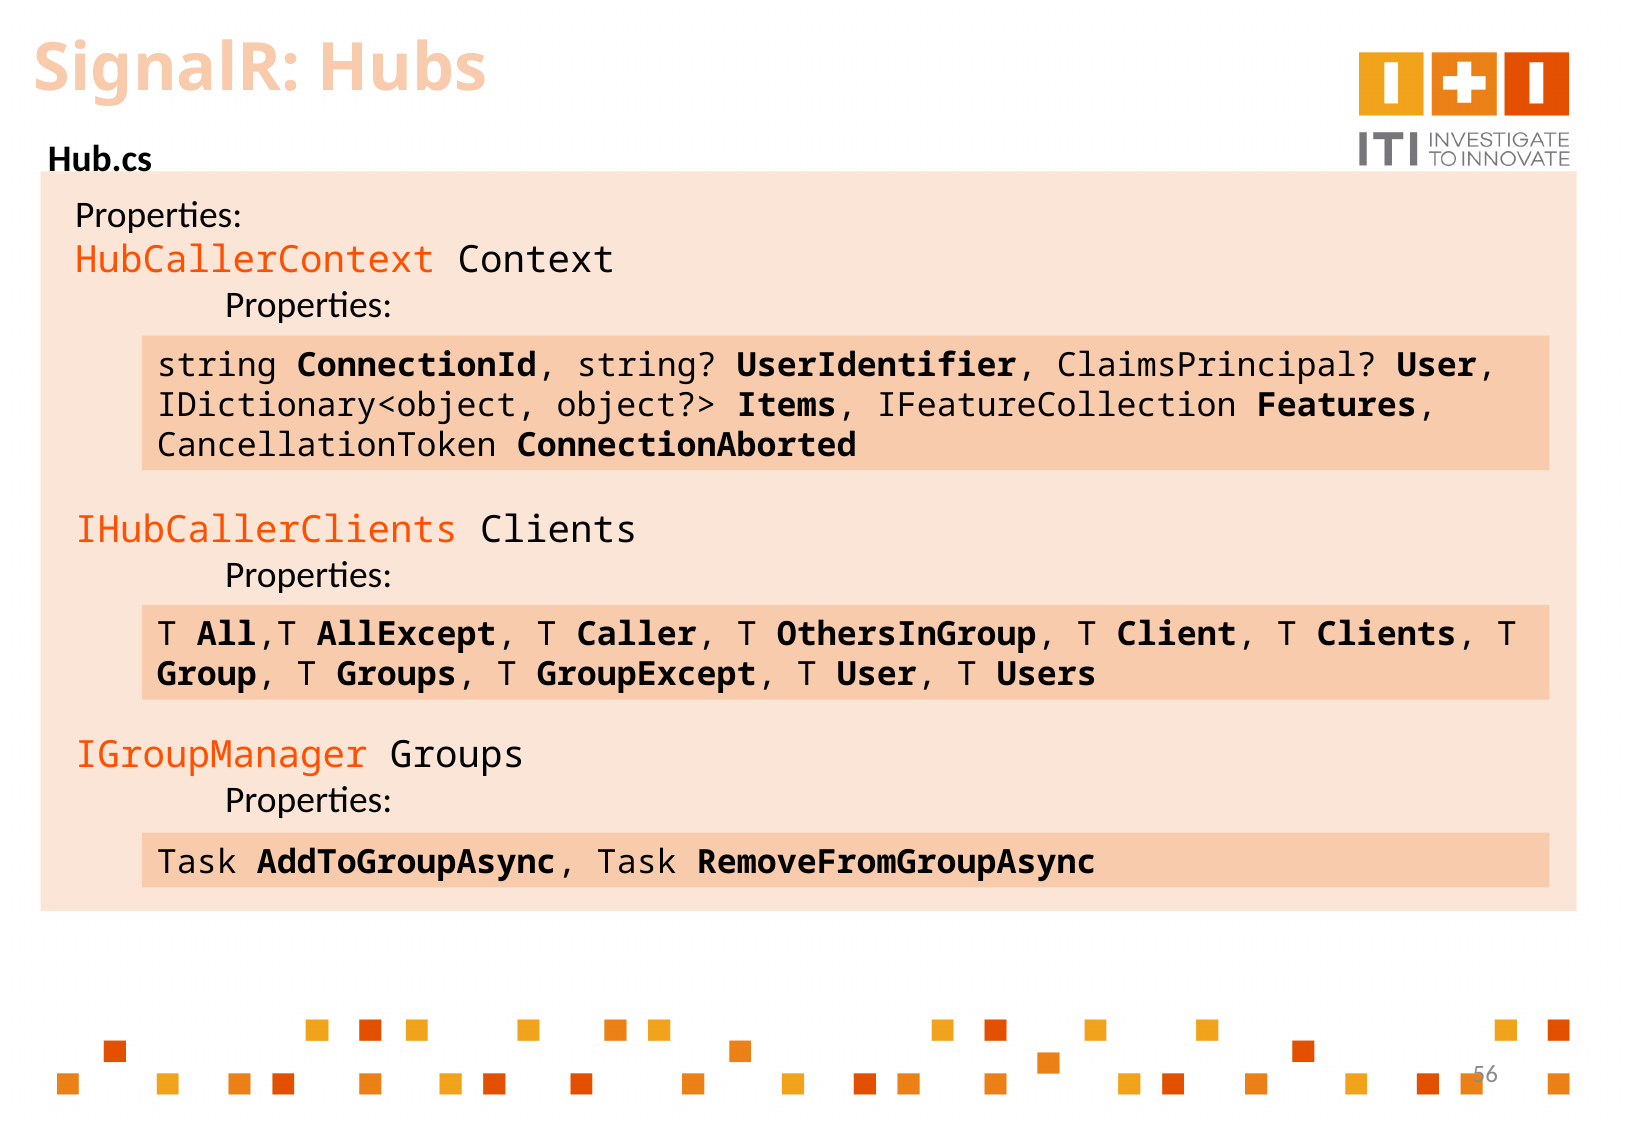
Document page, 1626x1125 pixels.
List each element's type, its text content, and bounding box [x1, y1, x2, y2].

text_box Properties: HubCallerContext Context Properties: IHubCallerClients Clients Properties: IGroupManager Groups Properties: [60, 182, 1187, 873]
text_box SignalR: Hubs [19, 16, 840, 112]
text_box string ConnectionId, string? UserIdentifier, ClaimsPrincipal? User, IDictionary<object, object?> Items, IFeatureCollection Features, CancellationToken ConnectionAborted [142, 335, 1550, 471]
text_box T All,T AllExcept, T Caller, T OthersInGroup, T Client, T Clients, T Group, T Groups, T GroupExcept, T User, T Users [142, 604, 1550, 700]
text_box [40, 171, 1577, 911]
text_box Task AddToGroupAsync, Task RemoveFromGroupAsync [142, 832, 1550, 888]
text_box Hub.cs [33, 126, 252, 187]
slide_number 56 [1147, 1042, 1514, 1103]
picture [0, 0, 1626, 1125]
